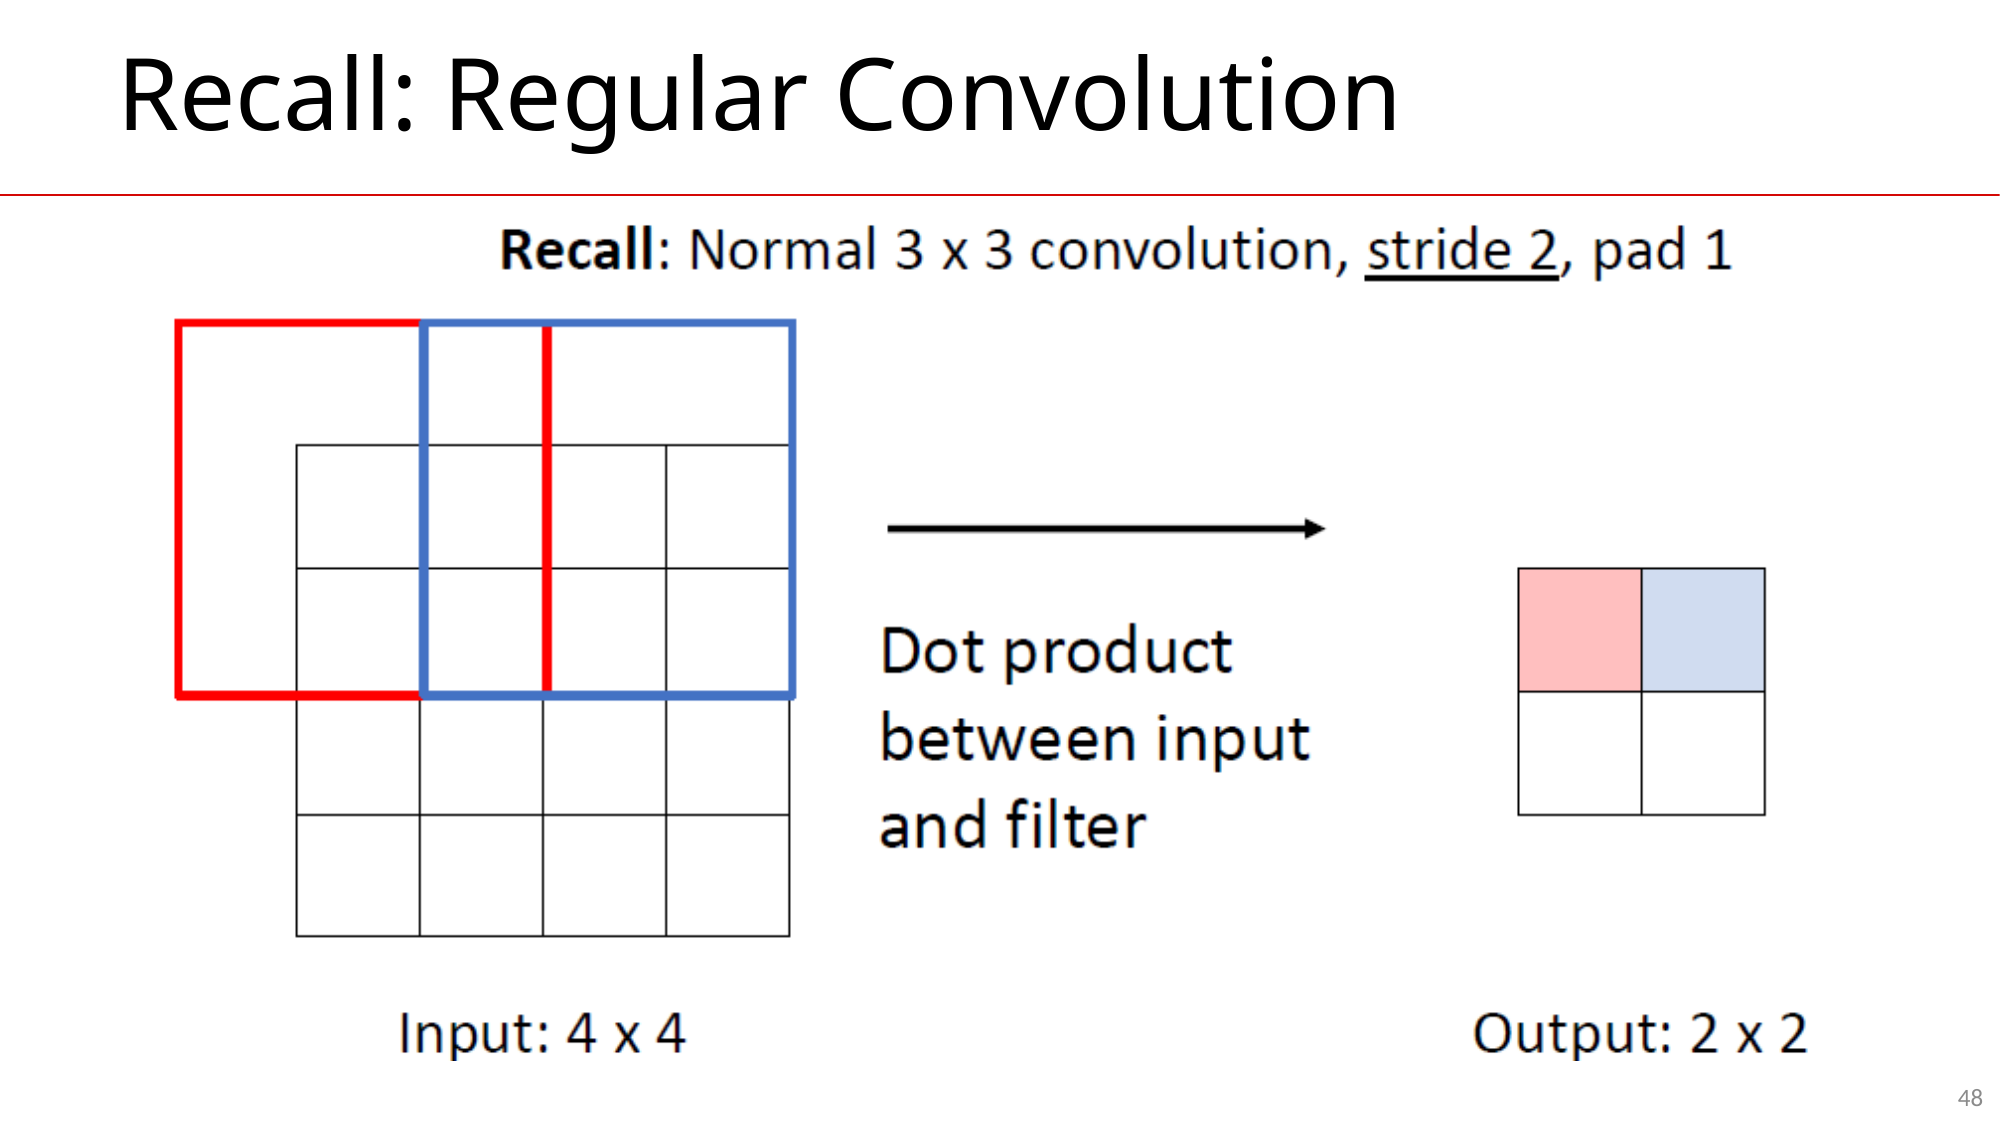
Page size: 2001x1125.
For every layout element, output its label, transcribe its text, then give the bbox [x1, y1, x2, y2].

picture [165, 214, 1813, 1061]
title Recall: Regular Convolution [102, 10, 1899, 186]
slide_number 48 [1548, 1066, 1999, 1125]
